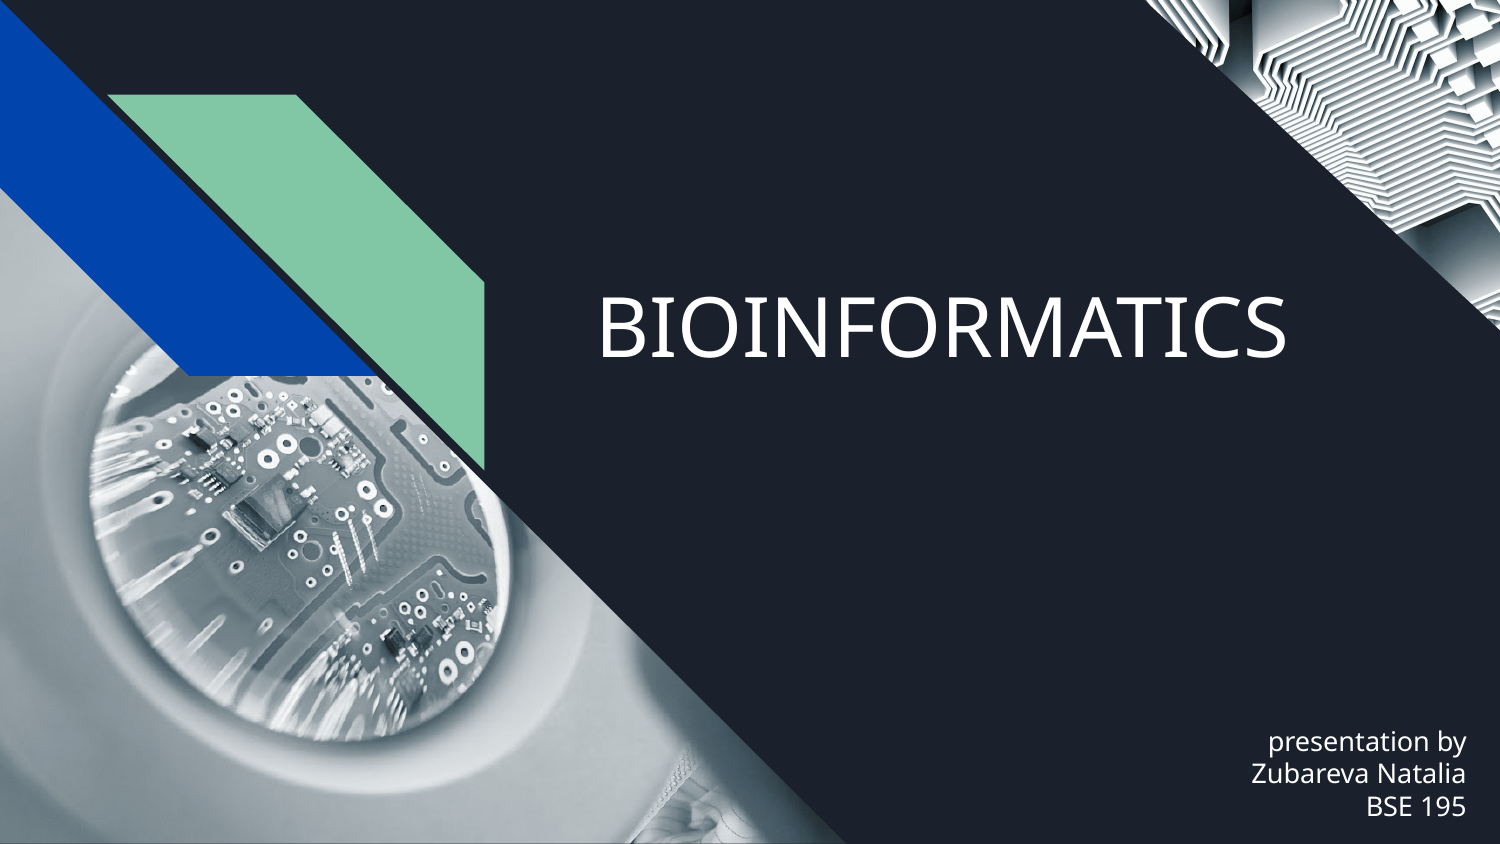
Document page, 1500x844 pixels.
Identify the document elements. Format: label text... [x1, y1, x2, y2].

picture [1144, 0, 1500, 331]
picture [0, 189, 847, 844]
subtitle presentation by Zubareva Natalia BSE 195 [912, 709, 1482, 793]
title BIOINFORMATICS [580, 258, 1404, 518]
